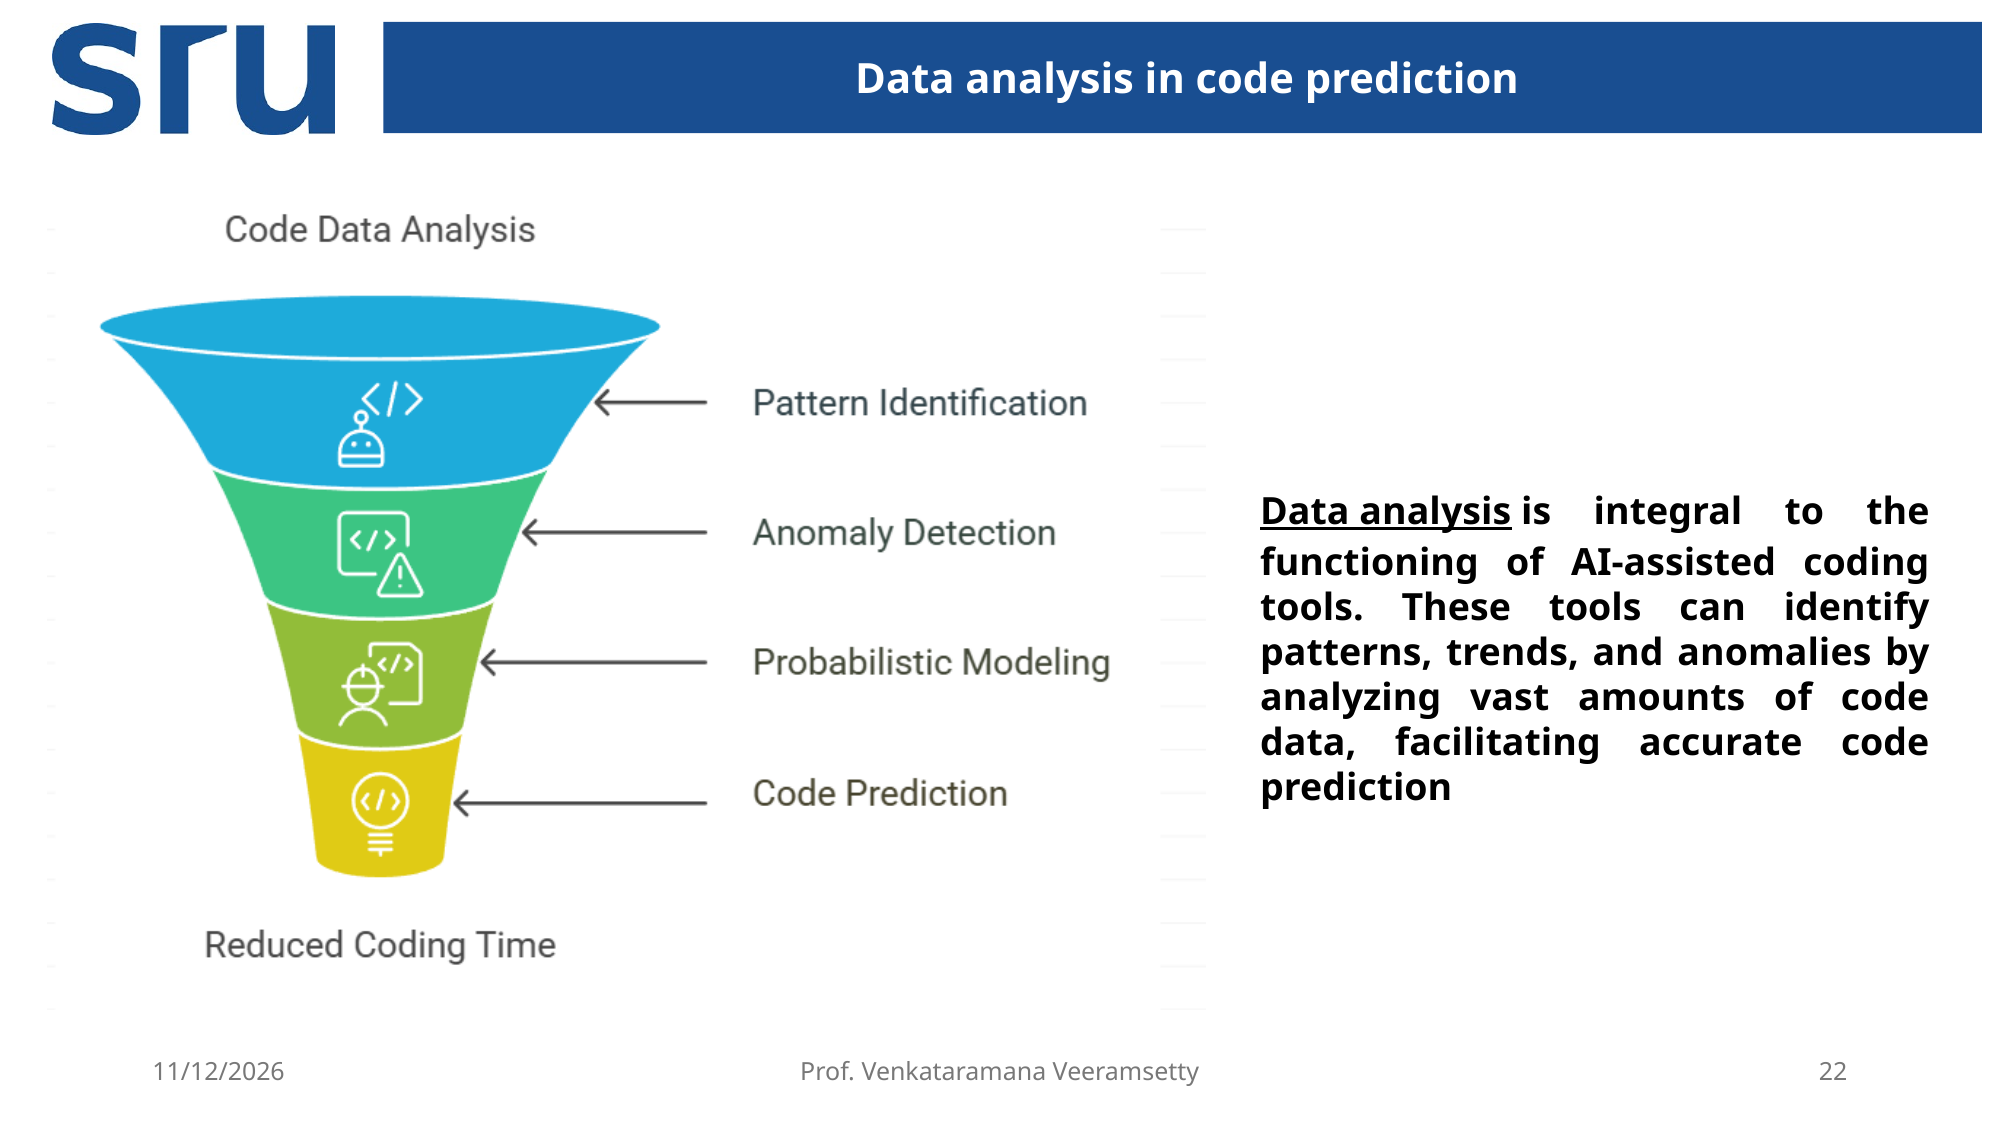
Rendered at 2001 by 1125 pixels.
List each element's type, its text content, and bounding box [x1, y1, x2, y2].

picture [51, 23, 335, 136]
slide_number 22 [1412, 1042, 1863, 1103]
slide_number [137, 1042, 588, 1103]
text_box Data analysis is integral to the functioning of AI-assisted coding tools. These tools can identify patterns, trends, and anomalies by analyzing vast amounts of code data, facilitating accurate code prediction [1245, 479, 1945, 816]
picture [46, 193, 1206, 1011]
footer Prof. Venkataramana Veeramsetty [662, 1042, 1338, 1103]
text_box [382, 21, 1983, 134]
